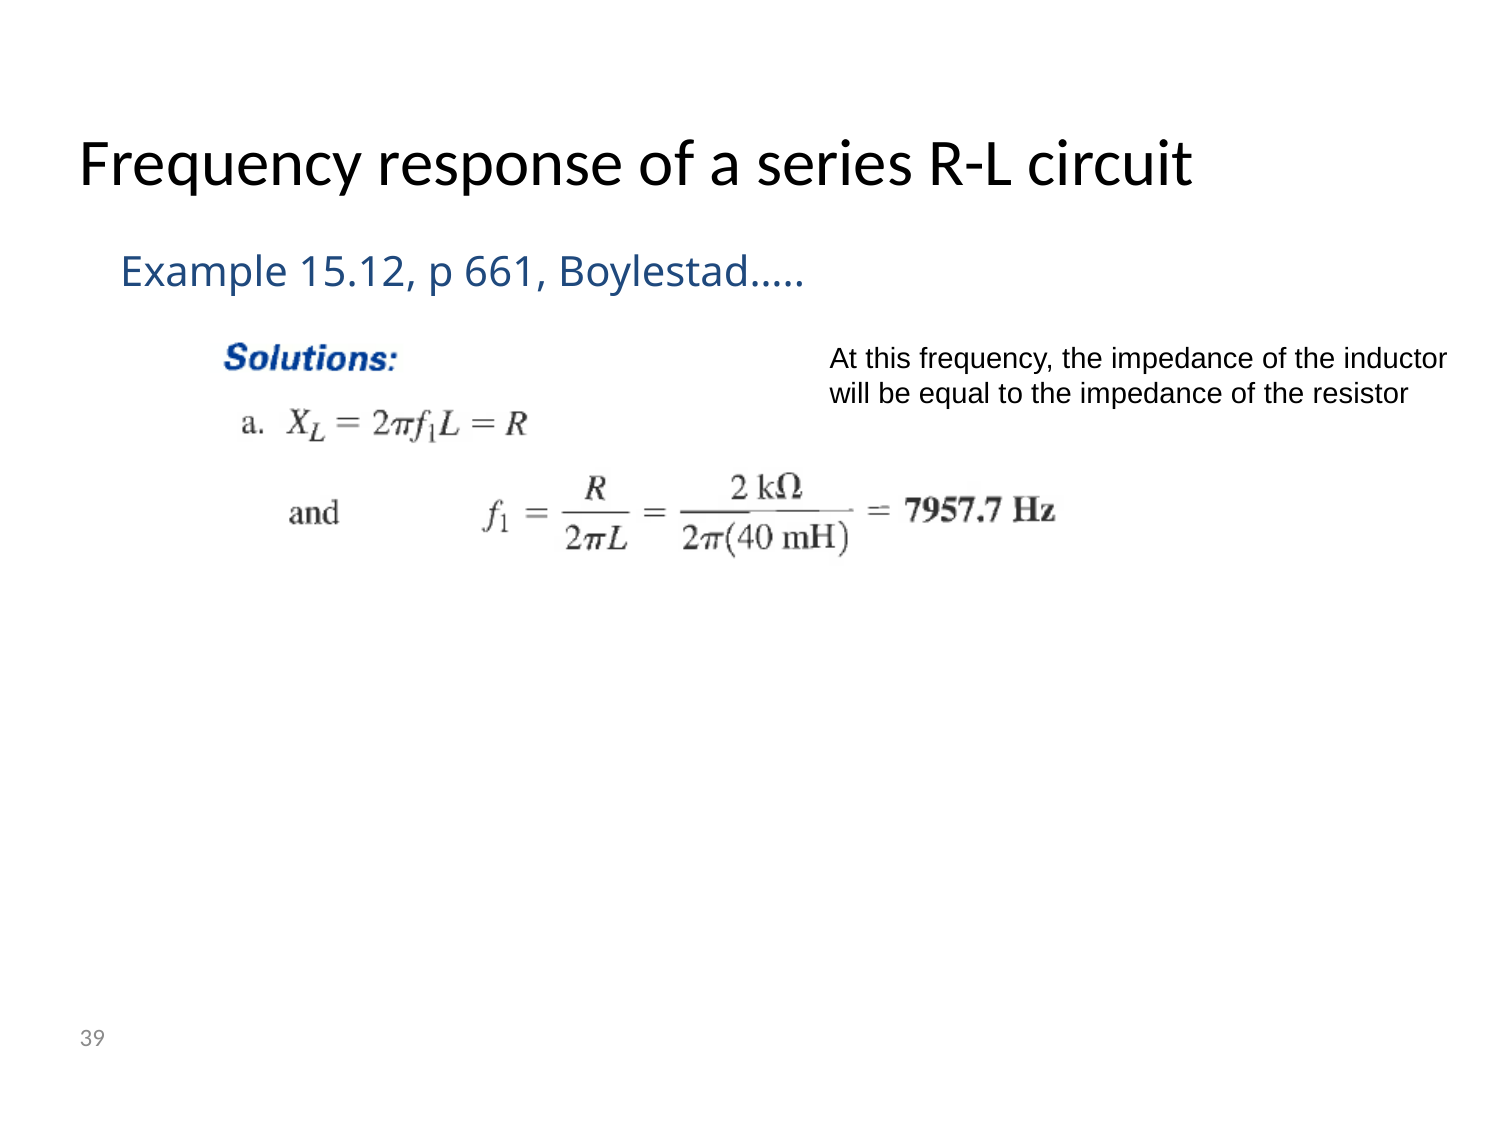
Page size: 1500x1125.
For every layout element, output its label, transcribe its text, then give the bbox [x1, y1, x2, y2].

text_box At this frequency, the impedance of the inductor will be equal to the impedance of the resistor [1307, 332, 1473, 418]
title Frequency response of a series R-L circuit [64, 102, 1338, 216]
slide_number 39 [64, 1006, 415, 1067]
picture [198, 321, 1301, 576]
text_box Example 15.12, p 661, Boylestad….. [105, 244, 1449, 303]
